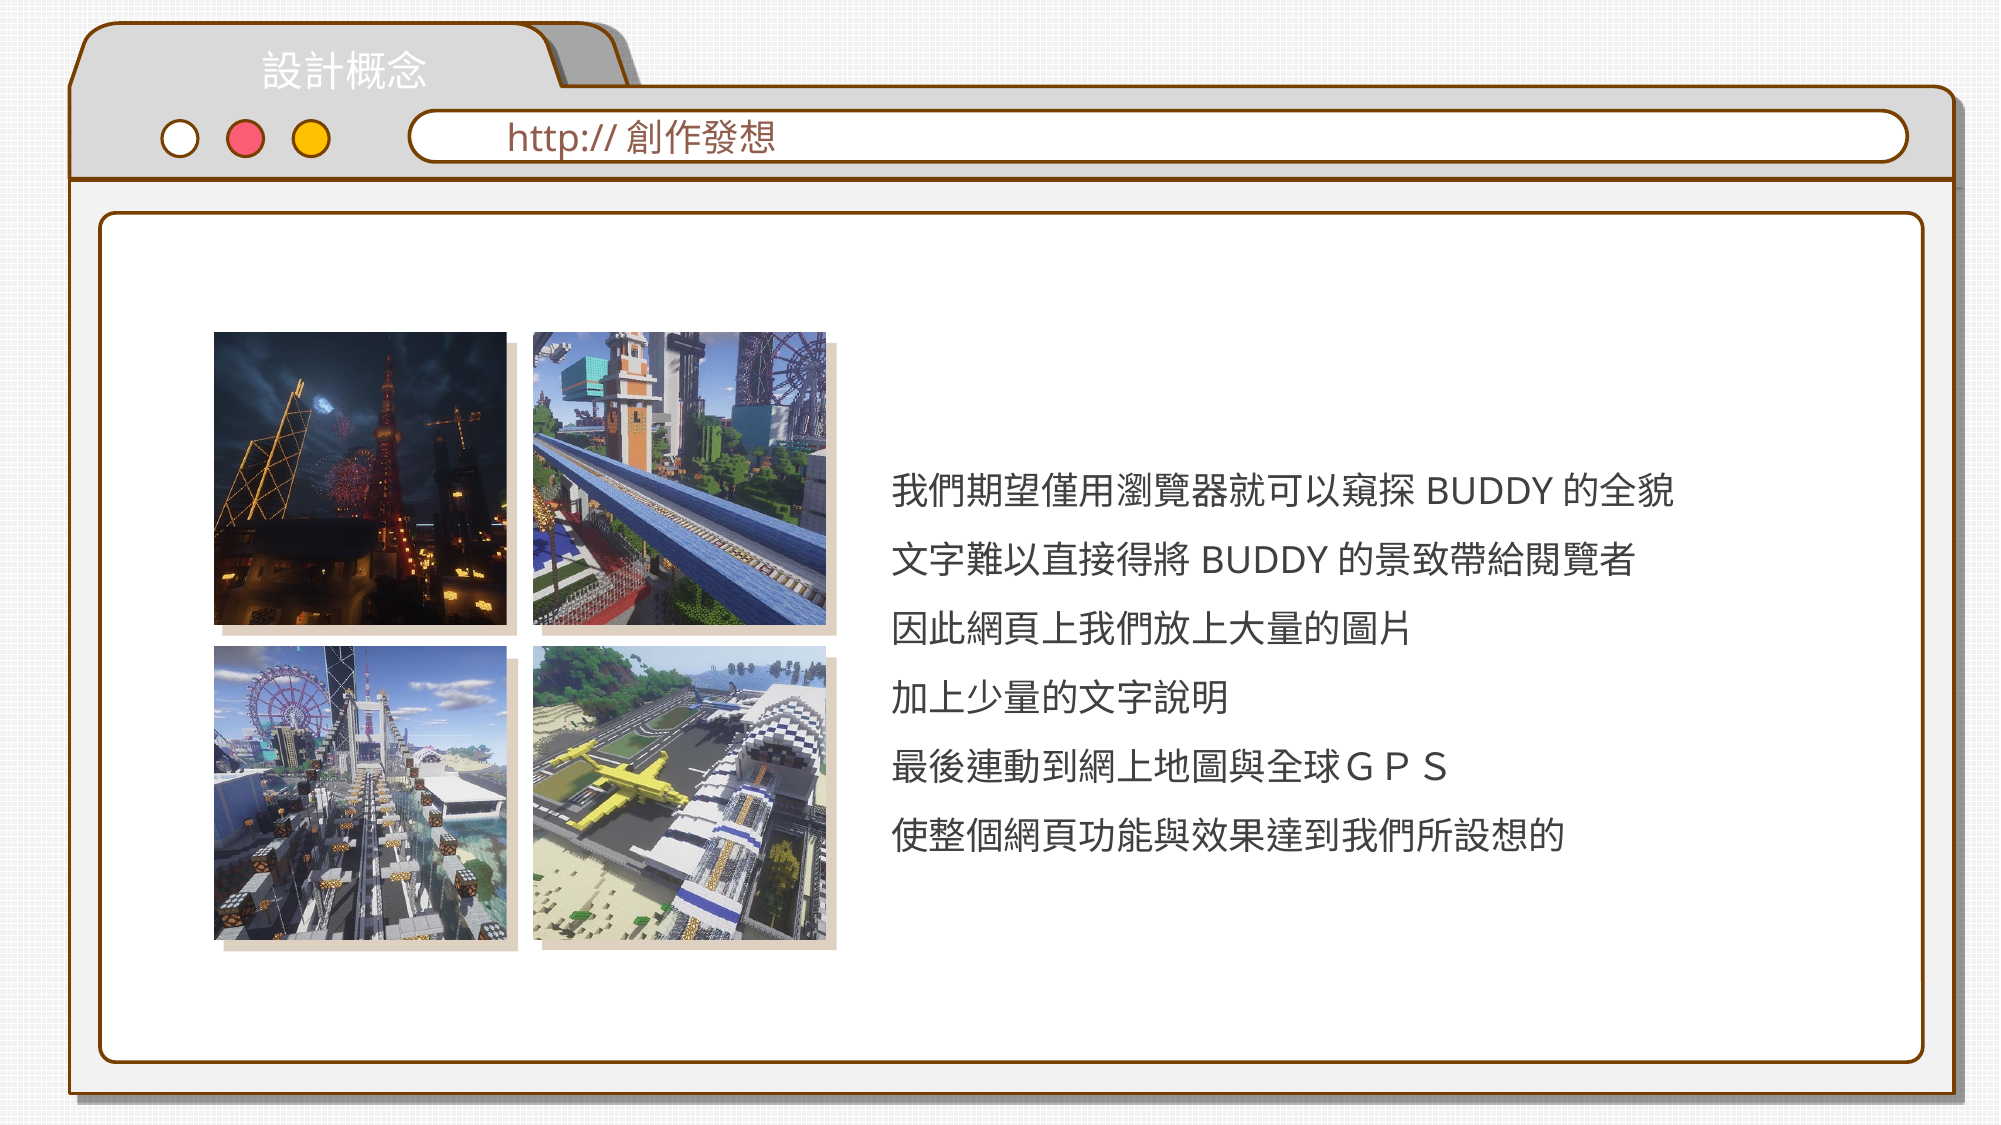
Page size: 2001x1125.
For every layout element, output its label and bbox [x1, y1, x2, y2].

text_box [213, 331, 1789, 952]
text_box [69, 22, 1955, 1094]
